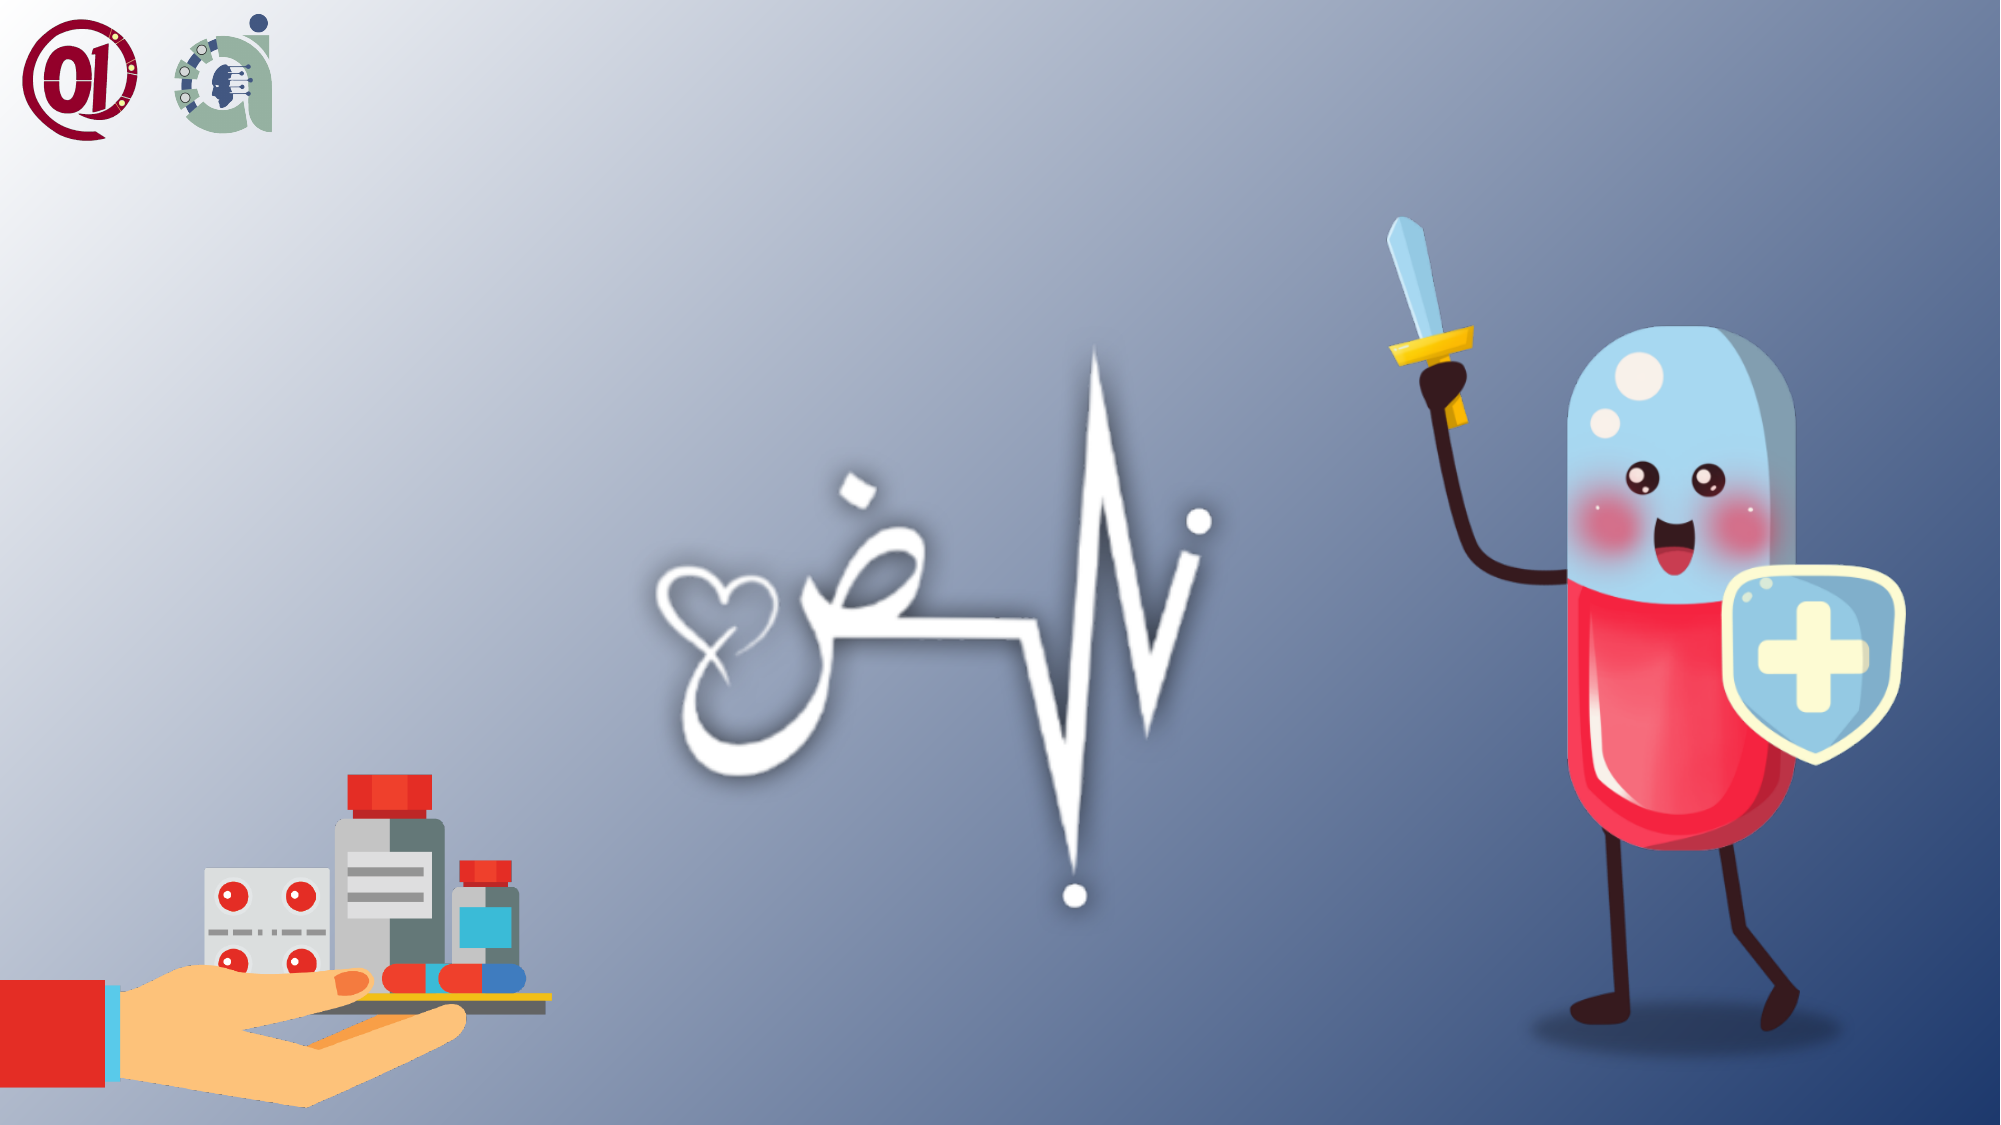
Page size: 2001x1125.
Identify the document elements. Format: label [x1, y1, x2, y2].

picture [0, 659, 552, 1125]
picture [583, 119, 2000, 1125]
picture [164, 6, 295, 138]
picture [15, 15, 147, 147]
